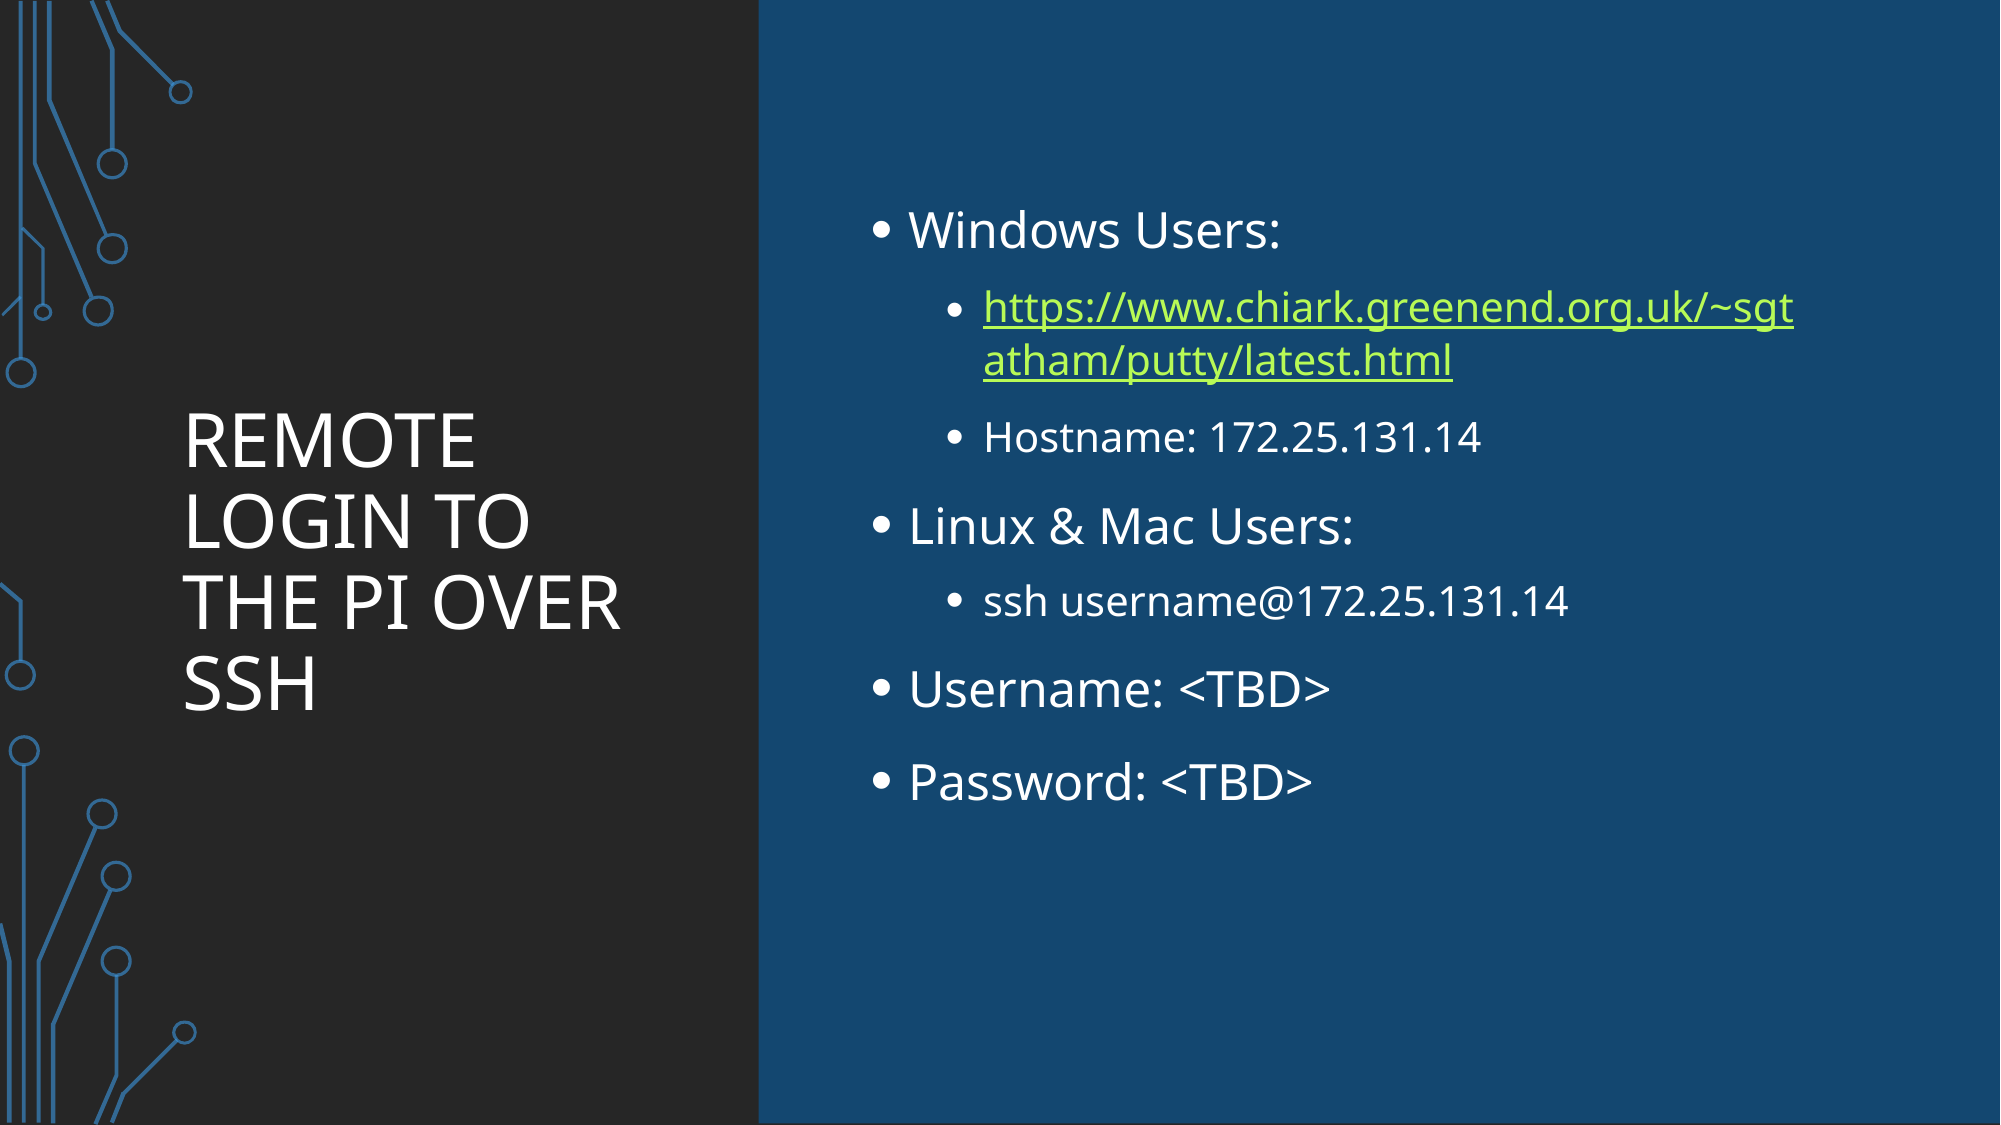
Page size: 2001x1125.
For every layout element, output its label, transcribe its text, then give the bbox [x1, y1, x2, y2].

title REMOTE Login to the PI Over SSH [199, 179, 670, 950]
text_box [758, 0, 2000, 1124]
text_box [199, 0, 2000, 1125]
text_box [0, 0, 199, 1125]
list Windows Users: https://www.chiark.greenend.org.uk/~sgtatham/putty/latest.html Hostname: 172.25.131.14 Linux & Mac Users: ssh username@172.25.131.14 Username: <TBD> Password: <TBD> [855, 179, 1813, 950]
